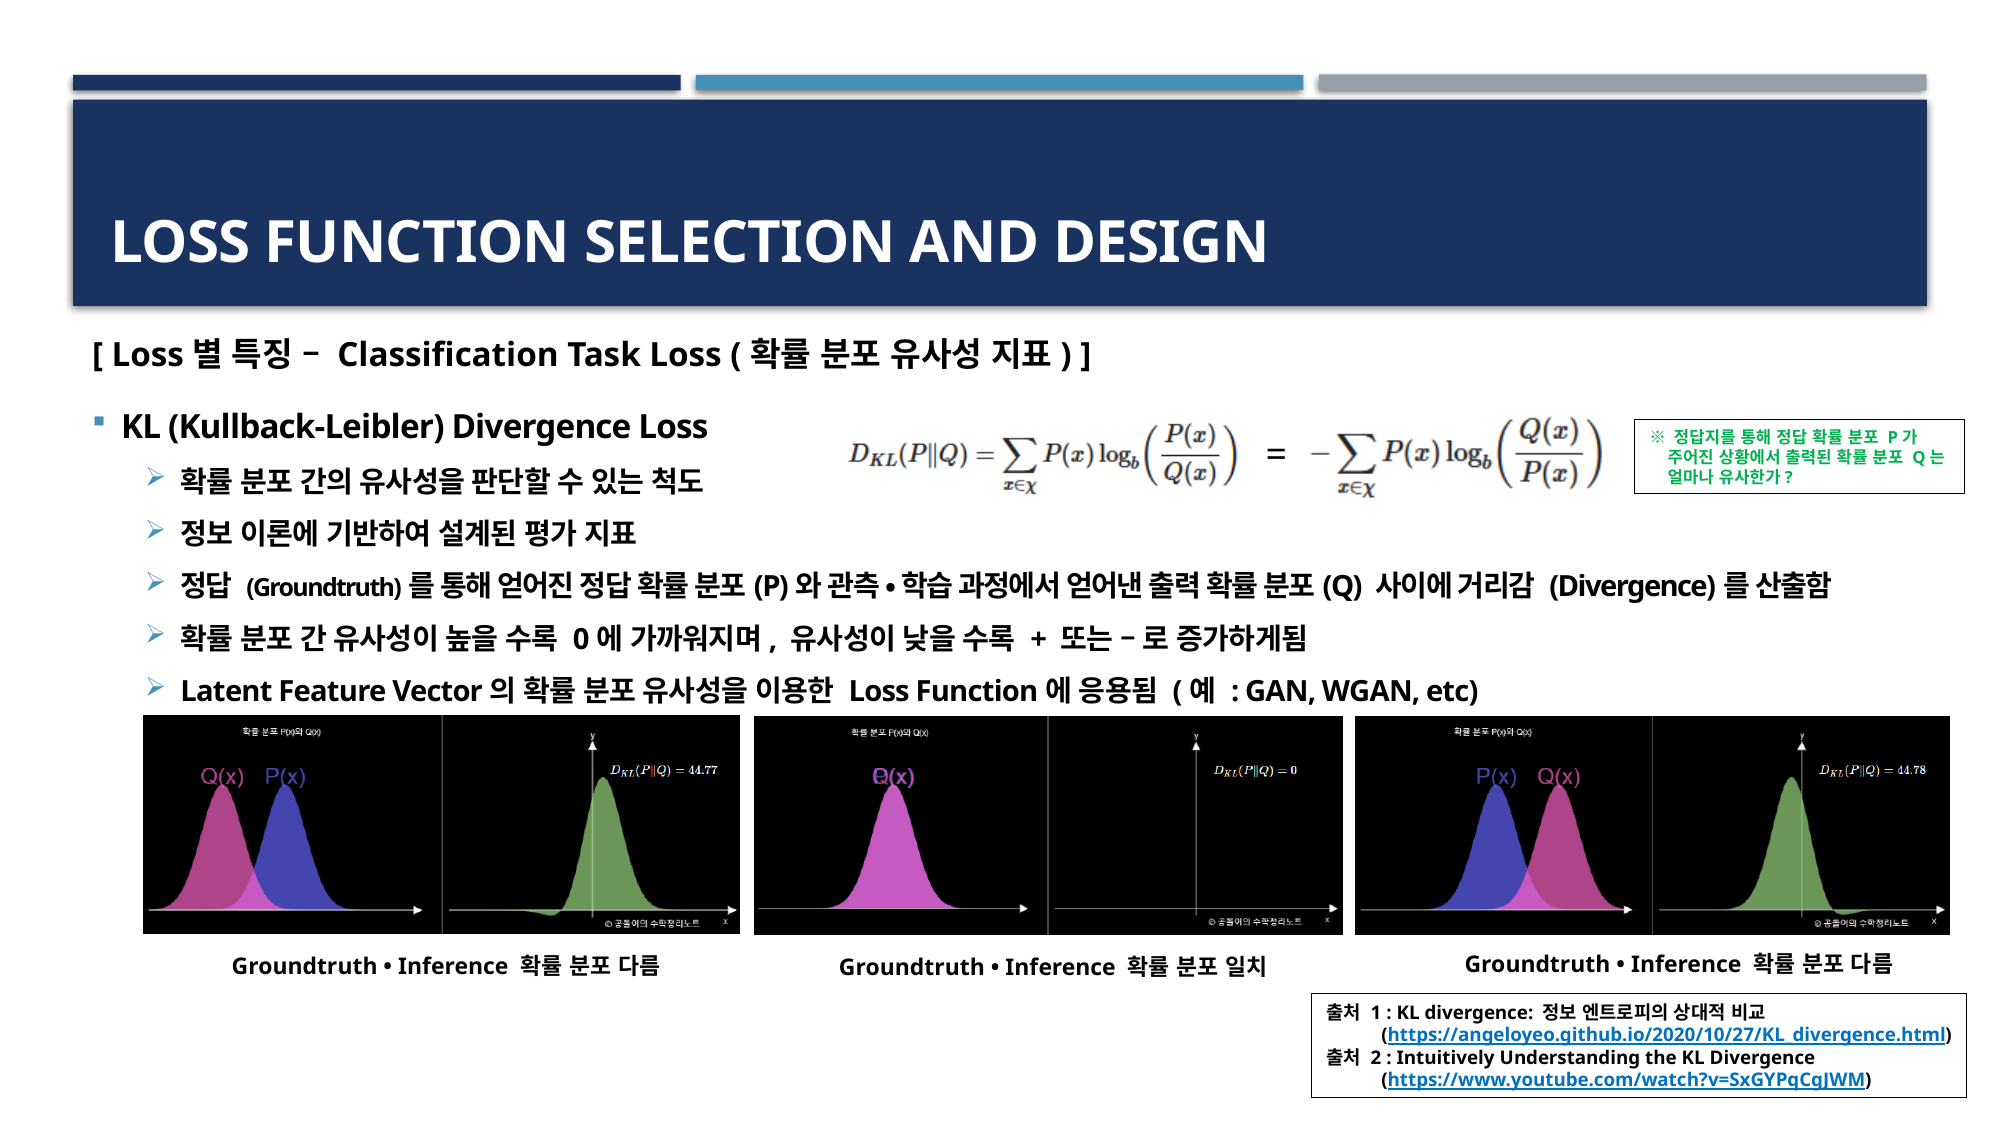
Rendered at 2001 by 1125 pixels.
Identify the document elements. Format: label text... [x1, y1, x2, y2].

picture [143, 714, 740, 935]
text_box Groundtruth • Inference 확률 분포 다름 [216, 944, 676, 987]
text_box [834, 399, 1613, 518]
picture [1354, 716, 1951, 936]
list [ Loss별 특징 – Classification Task Loss (확률 분포 유사성 지표) ] KL (Kullback-Leibler) Divergence Loss 확률 분포 간의 유사성을 판단할 수 있는 척도 정보 이론에 기반하여 설계된 평가 지표 정답 (Groundtruth)를 통해 얻어진 정답 확률 분포(P)와 관측 • 학습 과정에서 얻어낸 출력 확률 분포(Q) 사이에 거리감 (Divergence)를 산출함 확률 분포 간 유사성이 높을 수록 0에 가까워지며, 유사성이 낮을 수록 + 또는 – 로 증가하게됨 Latent Feature Vector의 확률 분포 유사성을 이용한 Loss Function에 응용됨 (예 : GAN, WGAN, etc) [77, 325, 1905, 1083]
text_box 출처 1 : KL divergence: 정보 엔트로피의 상대적 비교 (https://angeloyeo.github.io/2020/10/27/KL_divergence.html) 출처 2 : Intuitively Understanding the KL Divergence (https://www.youtube.com/watch?v=SxGYPqCgJWM) [1311, 993, 1967, 1098]
text_box ※ 정답지를 통해 정답 확률 분포 P가 주어진 상황에서 출력된 확률 분포 Q는 얼마나 유사한가? [1634, 419, 1965, 494]
picture [753, 716, 1343, 936]
title Loss Function Selection and Design [95, 119, 1905, 282]
text_box Groundtruth • Inference 확률 분포 다름 [1449, 945, 1909, 984]
text_box Groundtruth • Inference 확률 분포 일치 [824, 947, 1283, 988]
